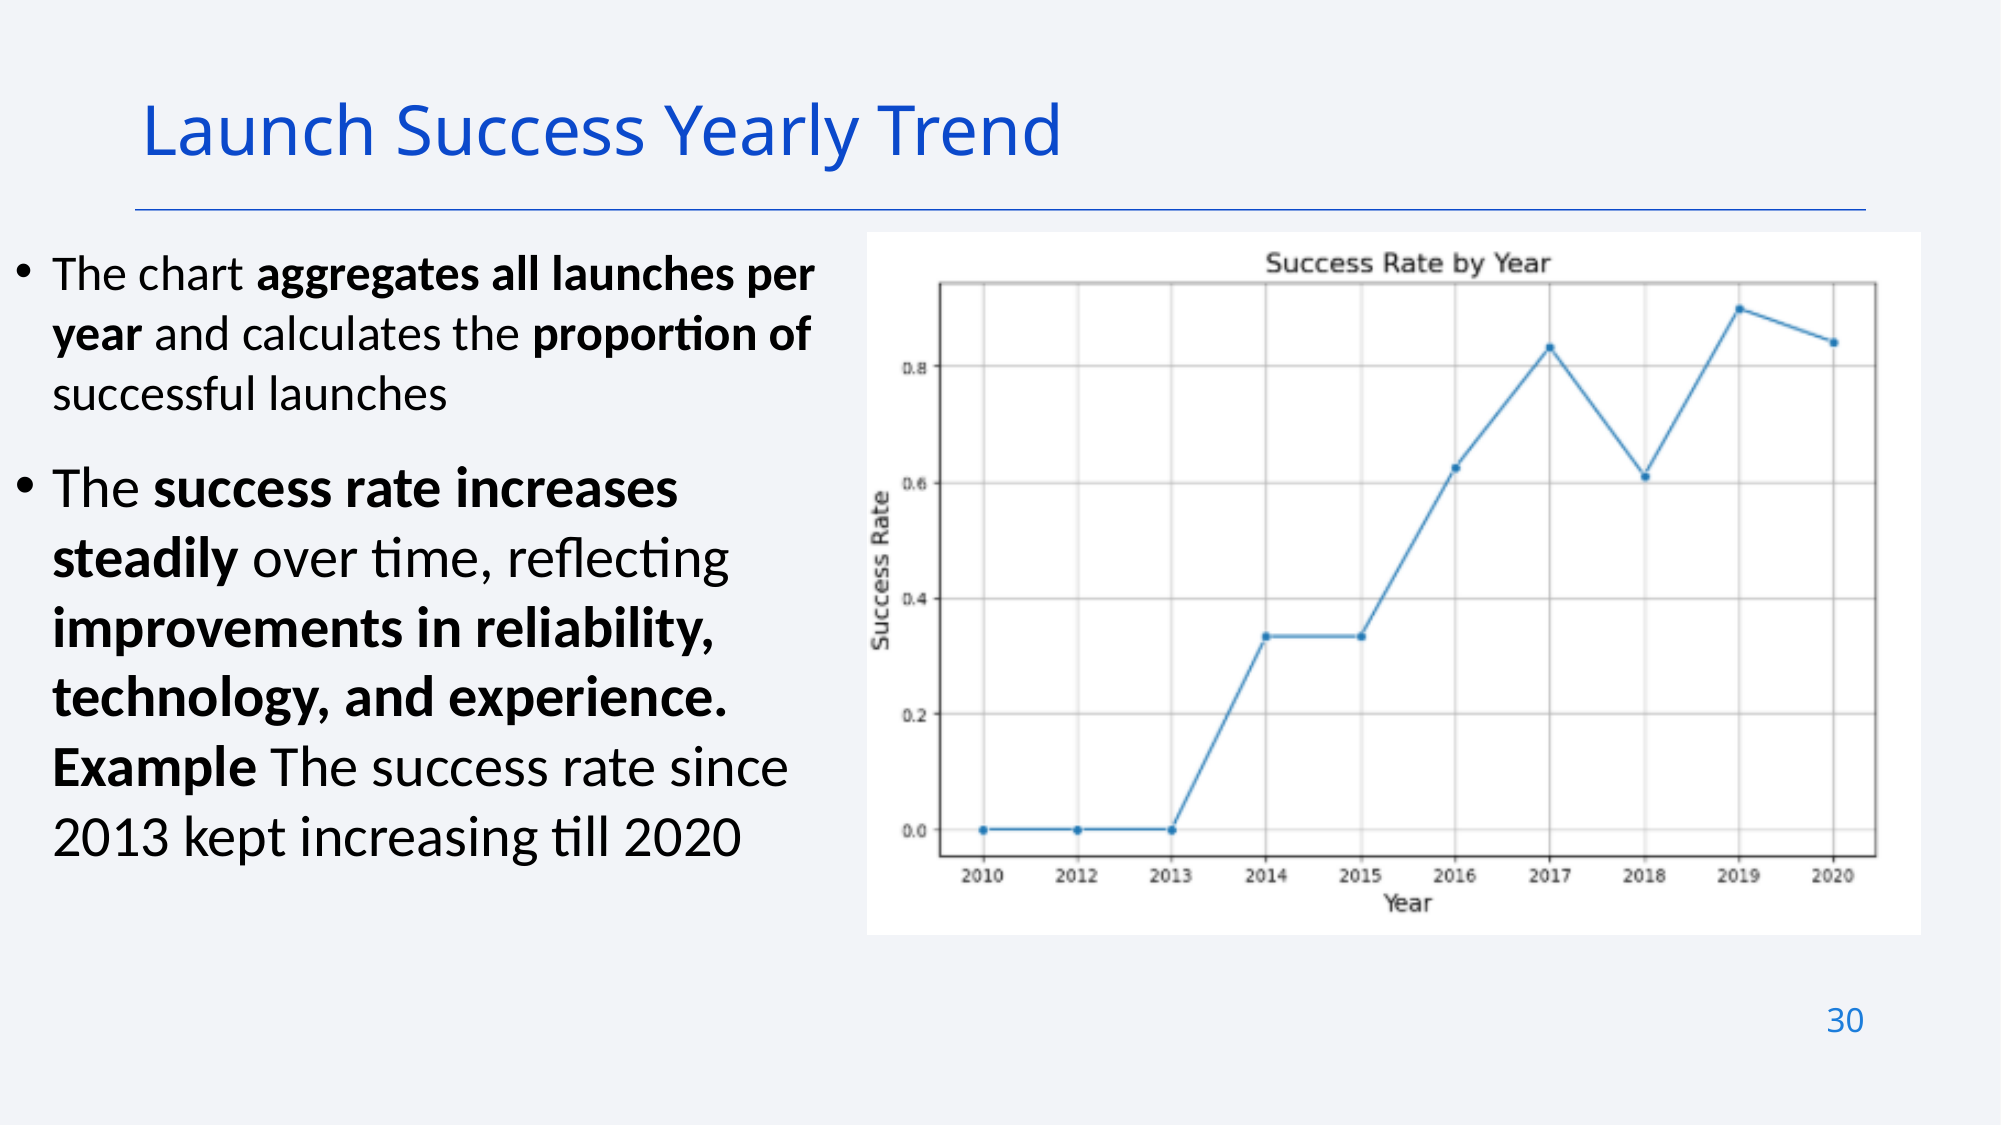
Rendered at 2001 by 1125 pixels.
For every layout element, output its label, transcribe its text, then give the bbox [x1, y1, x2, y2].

slide_number 30 [1429, 988, 1880, 1055]
picture [0, 0, 2001, 1125]
text_box Launch Success Yearly Trend [126, 88, 1852, 179]
list The chart aggregates all launches per year and calculates the proportion of successful launches The success rate increases steadily over time, reflecting improvements in reliability, technology, and experience. Example The success rate since 2013 kept increasing till 2020 [0, 232, 867, 965]
